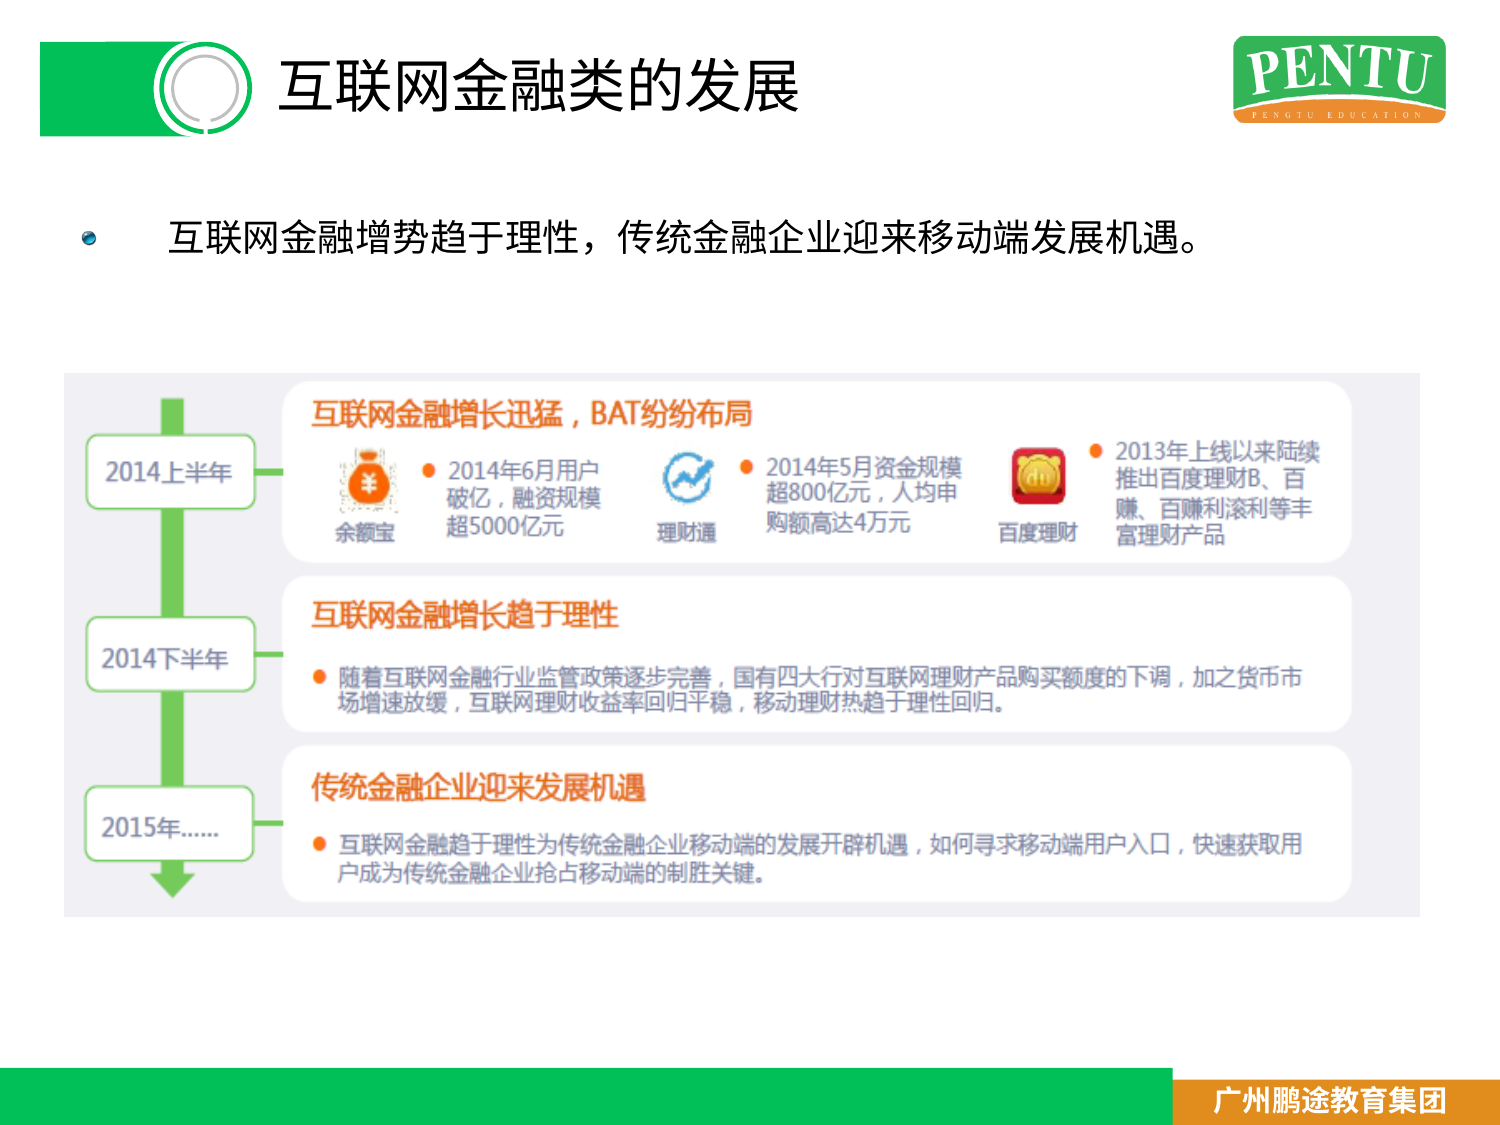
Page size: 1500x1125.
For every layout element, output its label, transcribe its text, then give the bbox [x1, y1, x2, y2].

text_box 互联网金融增势趋于理性，传统金融企业迎来移动端发展机遇。 [64, 184, 1424, 267]
title 互联网金融类的发展 [261, 41, 1239, 126]
picture [1210, 19, 1473, 142]
picture [79, 228, 98, 246]
picture [64, 373, 1421, 918]
